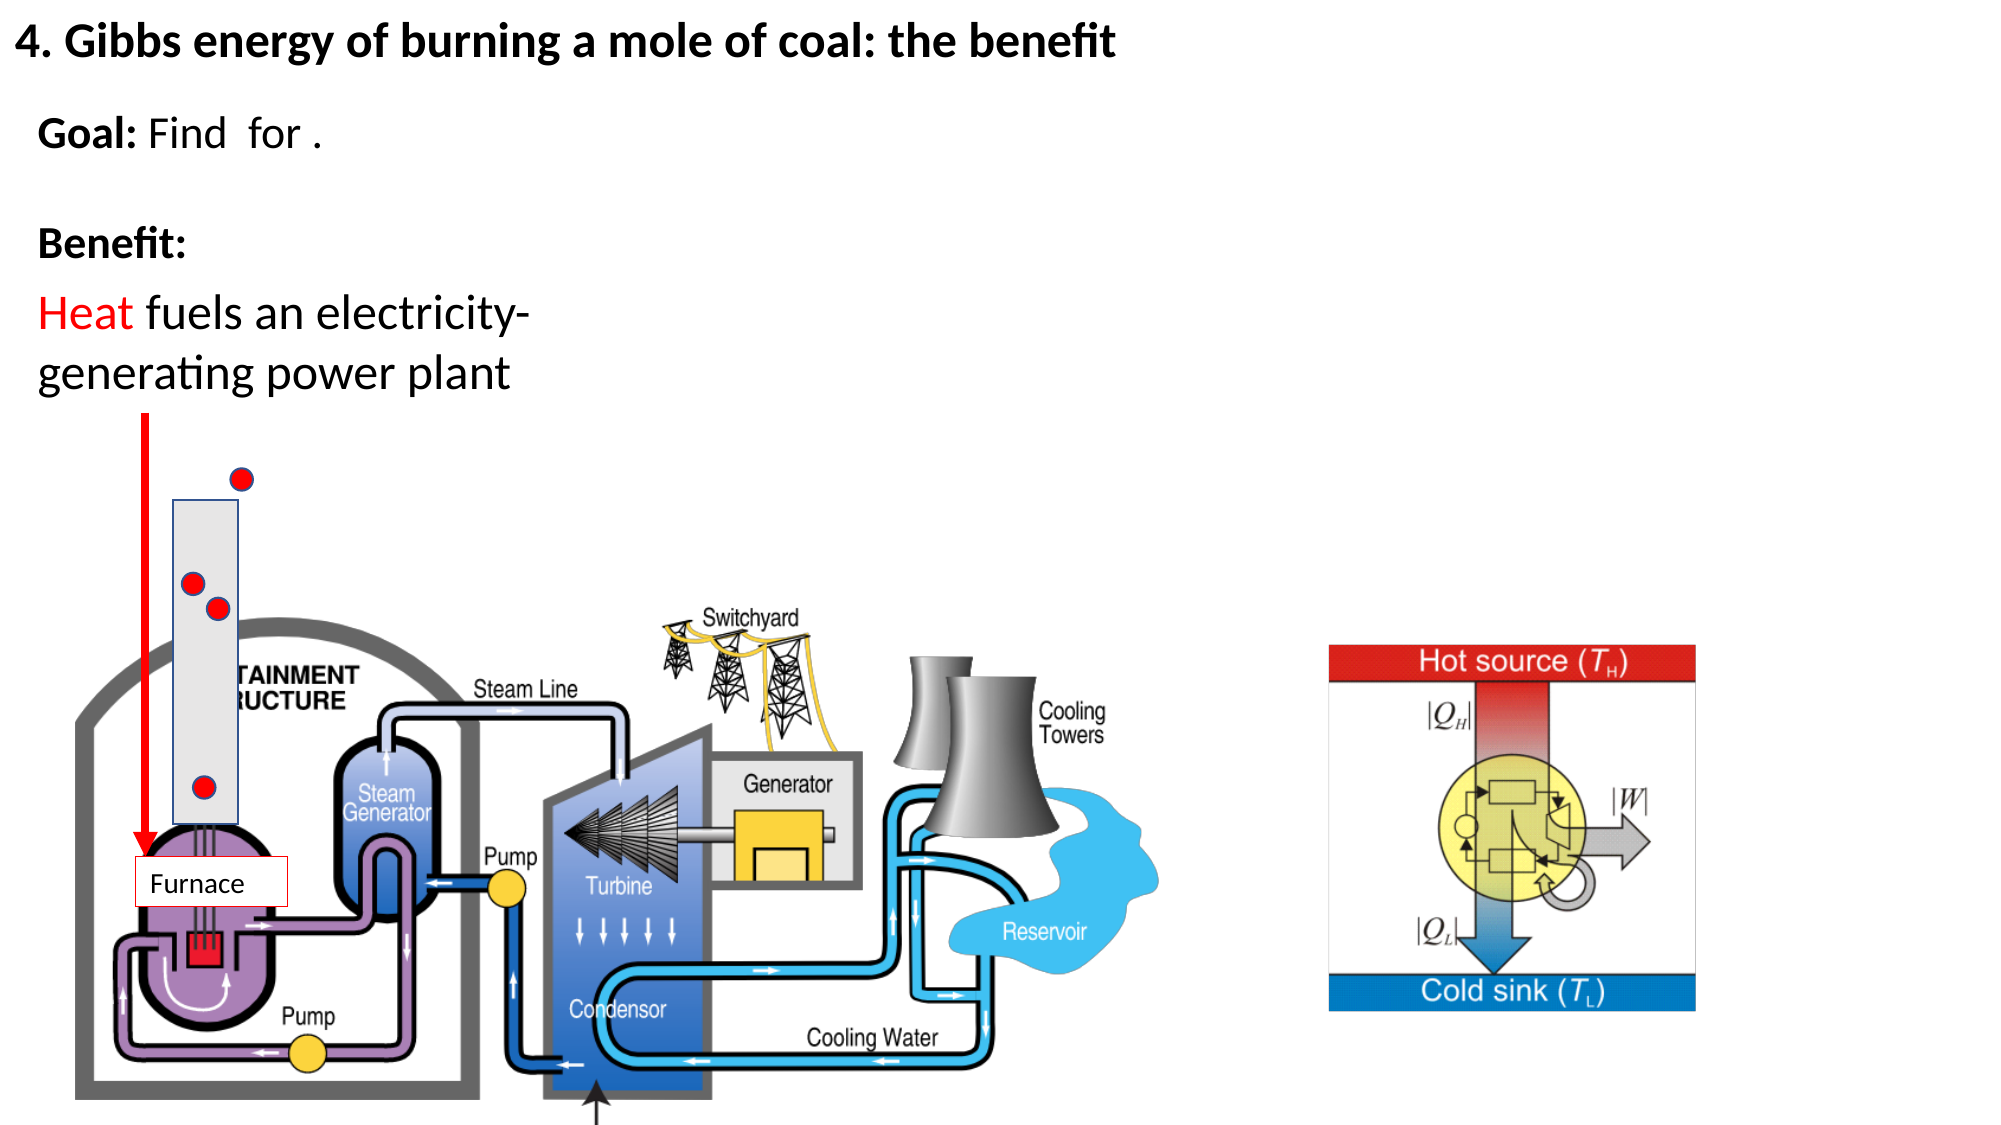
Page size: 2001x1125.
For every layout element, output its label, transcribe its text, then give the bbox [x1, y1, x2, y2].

text_box Heat fuels an electricity-generating power plant [23, 272, 635, 407]
picture [1304, 622, 1704, 1031]
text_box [173, 468, 253, 825]
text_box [75, 601, 1159, 1125]
text_box 4. Gibbs energy of burning a mole of coal: the benefit [0, 0, 1857, 75]
